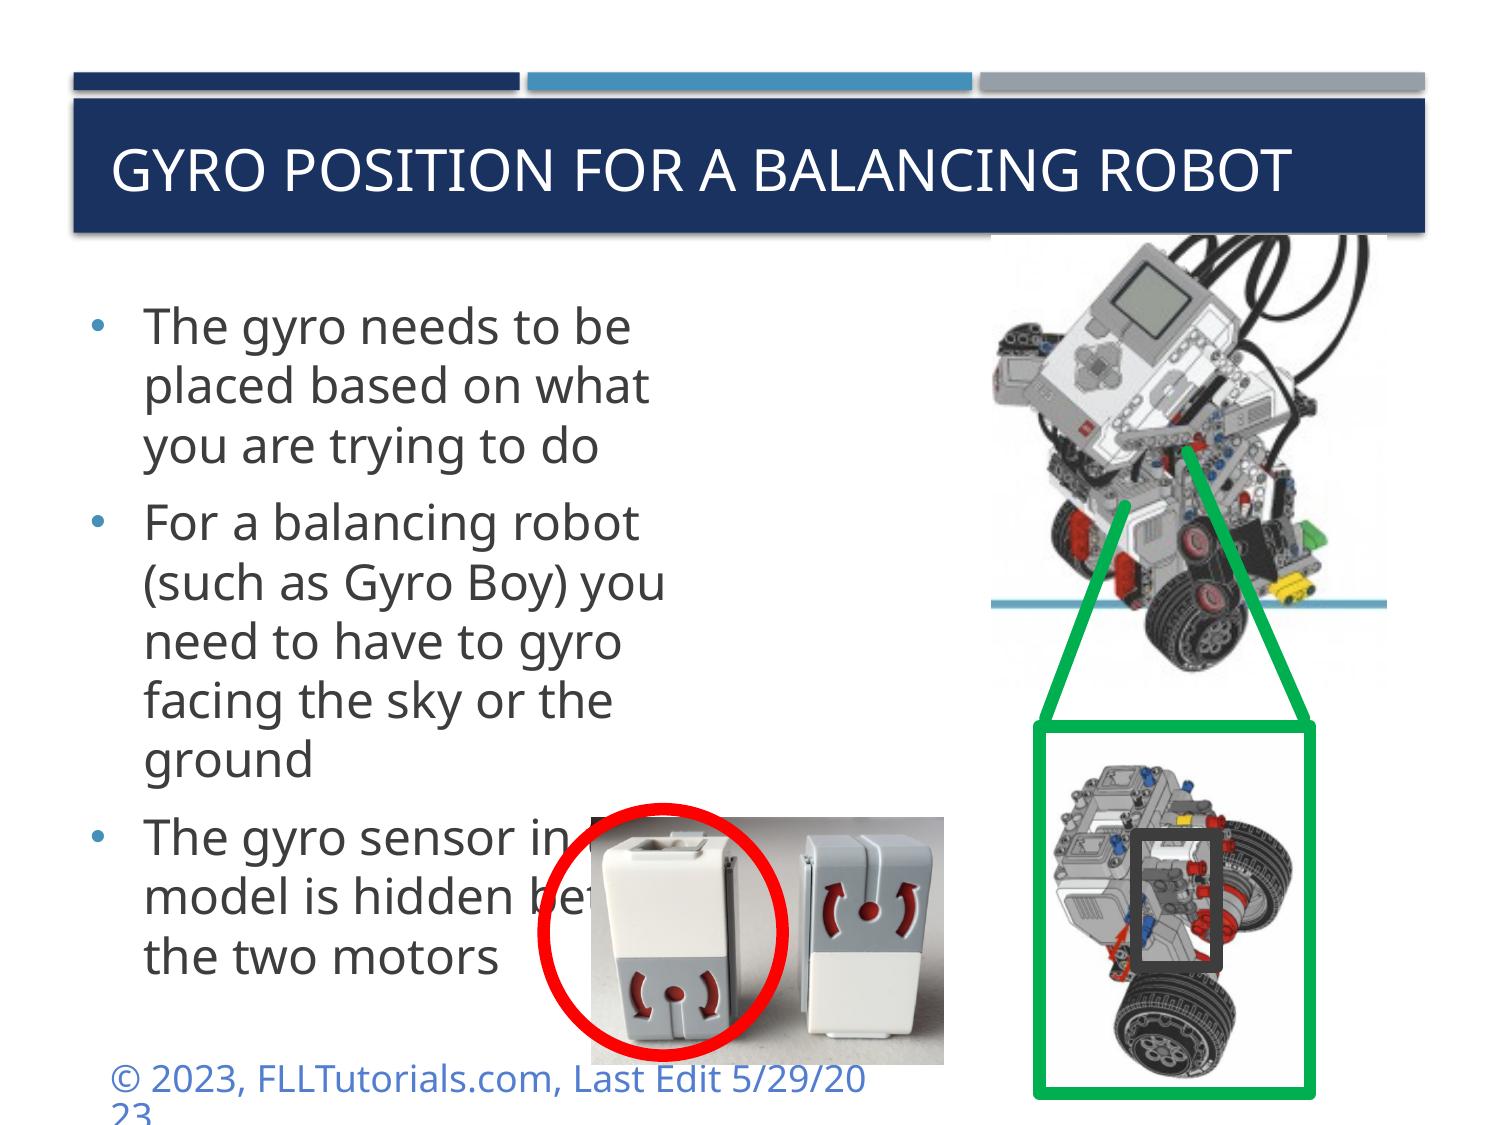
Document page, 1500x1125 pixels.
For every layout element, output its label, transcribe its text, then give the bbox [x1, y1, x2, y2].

list The gyro needs to be placed based on what you are trying to do For a balancing robot (such as Gyro Boy) you need to have to gyro facing the sky or the ground The gyro sensor in this model is hidden between the two motors [75, 287, 748, 1005]
title GYRO POSITION For a balancing robot [95, 112, 1406, 211]
picture [590, 816, 944, 1065]
text_box [541, 837, 584, 1028]
picture [996, 733, 1353, 1087]
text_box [1186, 451, 1305, 719]
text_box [1044, 505, 1126, 719]
footer © 2023, FLLTutorials.com, Last Edit 5/29/2023 [95, 1047, 895, 1108]
picture [991, 235, 1388, 689]
text_box [624, 807, 703, 814]
